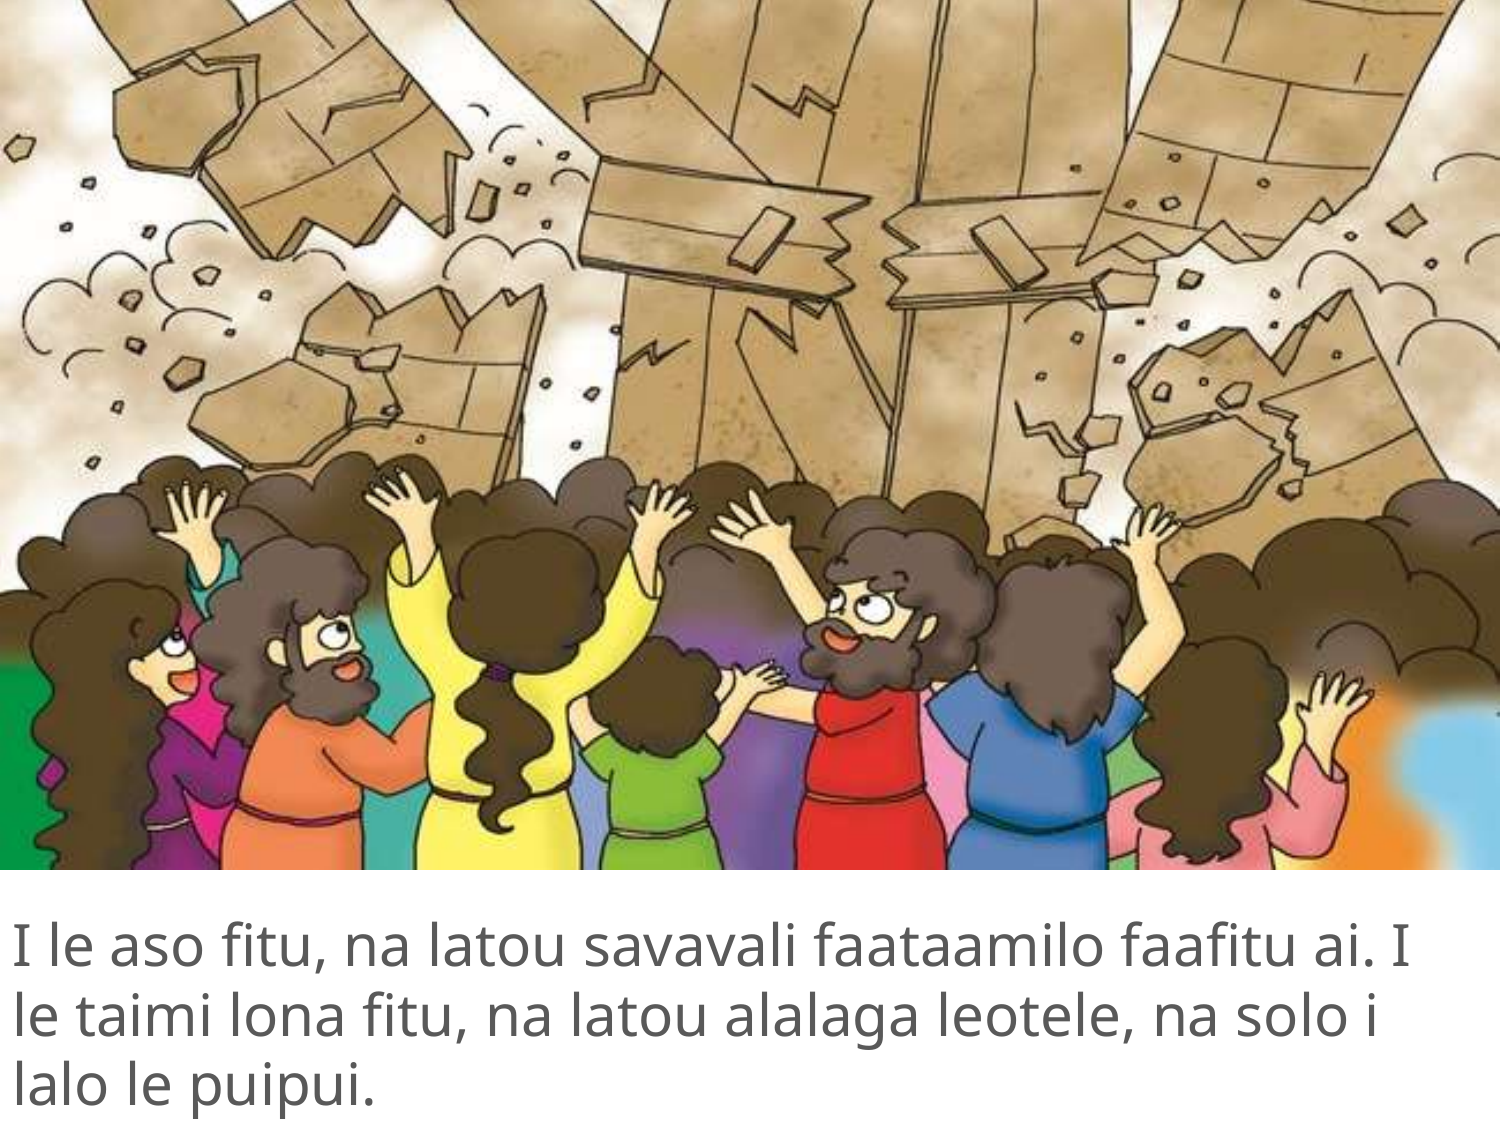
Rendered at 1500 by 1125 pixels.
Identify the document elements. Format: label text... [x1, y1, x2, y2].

text_box I le aso fitu, na latou savavali faataamilo faafitu ai. I le taimi lona fitu, na latou alalaga leotele, na solo i lalo le puipui. [0, 900, 1483, 1125]
picture [0, 0, 1500, 870]
